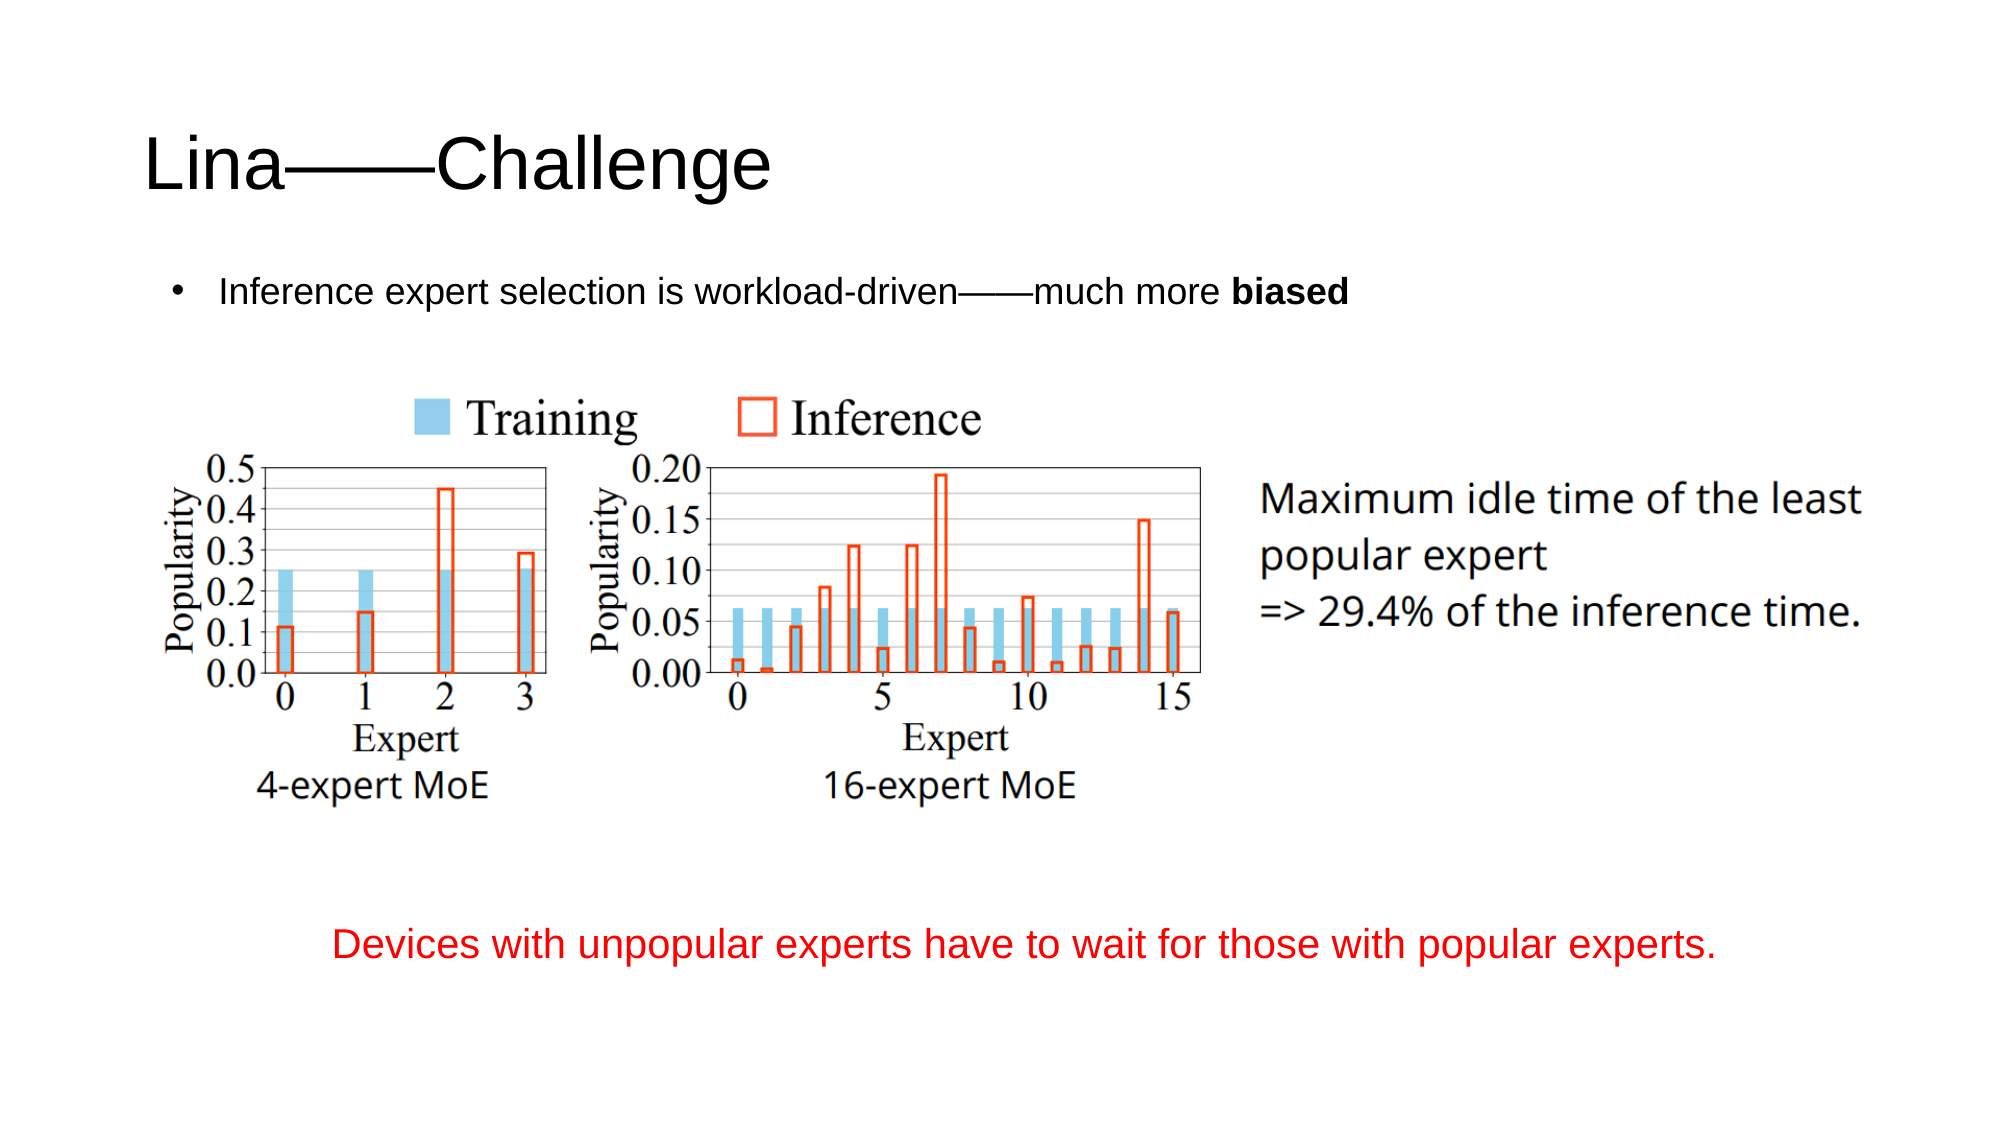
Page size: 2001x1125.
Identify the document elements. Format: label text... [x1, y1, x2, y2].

picture [100, 369, 1936, 815]
text_box Inference expert selection is workload-driven——much more biased [156, 259, 1781, 320]
title Lina——Challenge [128, 56, 1854, 274]
text_box Devices with unpopular experts have to wait for those with popular experts. [316, 909, 1882, 975]
